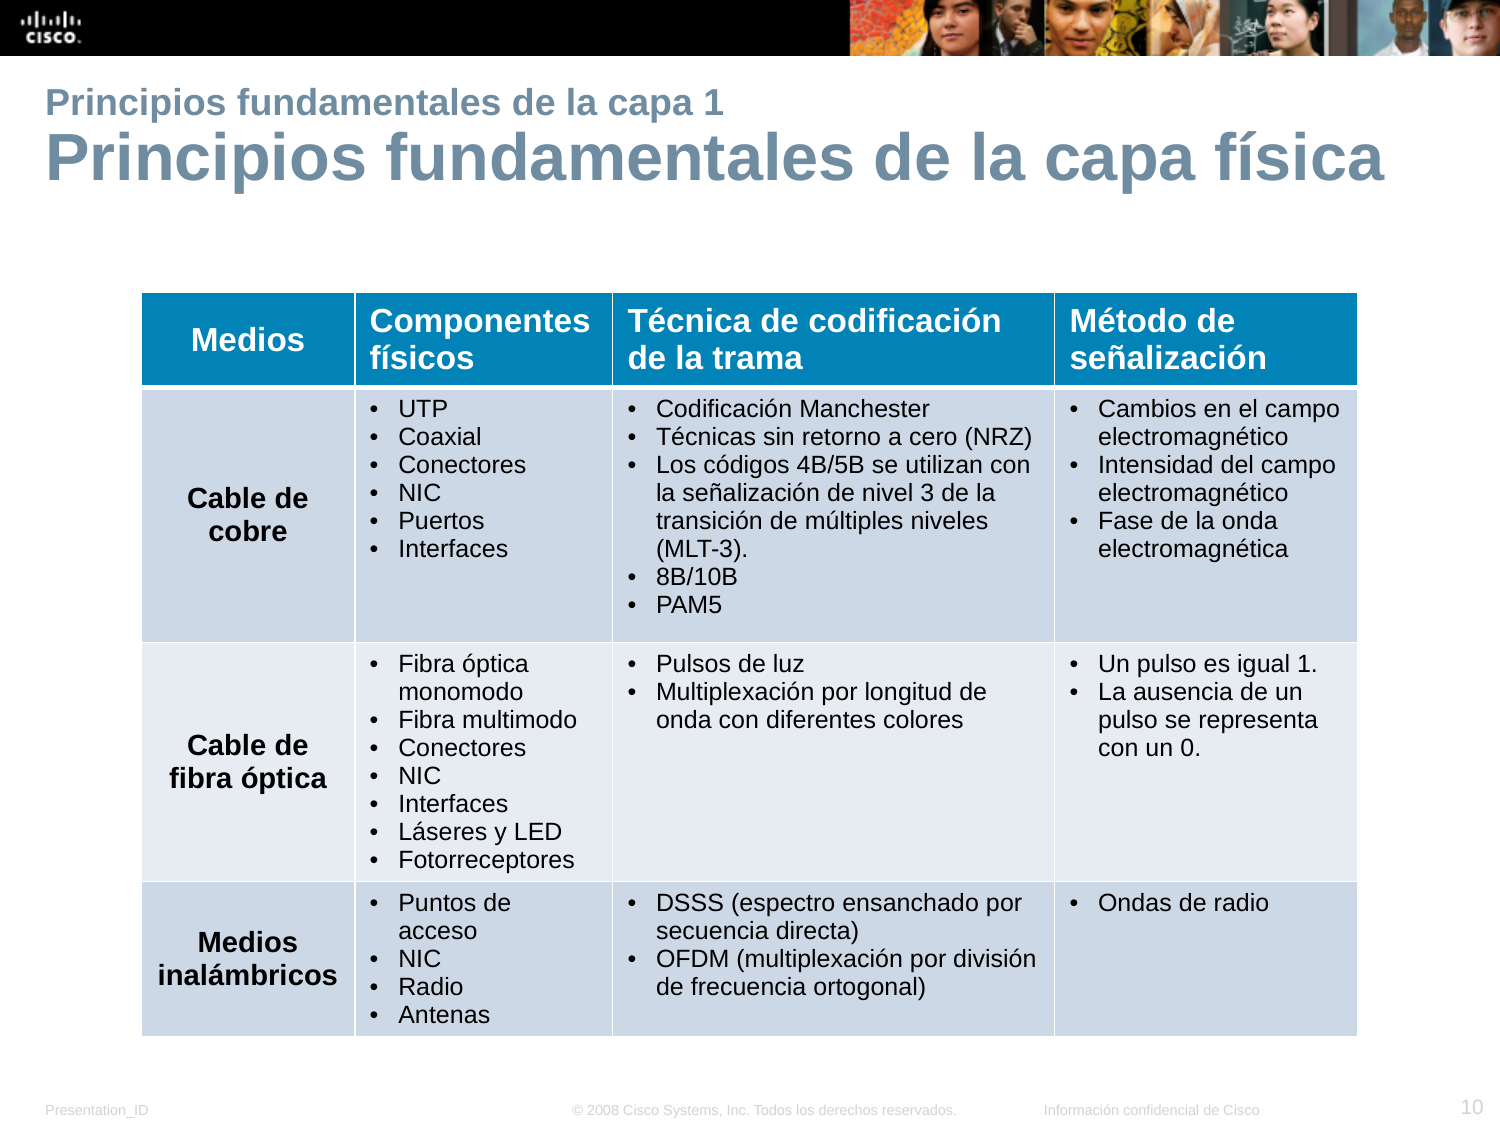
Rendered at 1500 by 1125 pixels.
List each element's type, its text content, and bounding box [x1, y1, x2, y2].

table_cell Cambios en el campo electromagnético Intensidad del campo electromagnético Fase de la onda electromagnética [1055, 390, 1357, 642]
table_cell Fibra óptica monomodo Fibra multimodo Conectores NIC Interfaces Láseres y LED Fotorreceptores [356, 643, 612, 881]
table_cell Ondas de radio [1055, 882, 1357, 1036]
table_header Medios [142, 293, 354, 385]
table_cell Cable de cobre [142, 390, 354, 642]
table_header Técnica de codificación de la trama [613, 293, 1054, 385]
table_cell Codificación Manchester Técnicas sin retorno a cero (NRZ) Los códigos 4B/5B se utilizan con la señalización de nivel 3 de la transición de múltiples niveles (MLT-3). 8B/10B PAM5 [613, 390, 1054, 642]
table_cell Un pulso es igual 1. La ausencia de un pulso se representa con un 0. [1055, 643, 1357, 881]
table_cell DSSS (espectro ensanchado por secuencia directa) OFDM (multiplexación por división de frecuencia ortogonal) [613, 882, 1054, 1036]
table_cell Puntos de acceso NIC Radio Antenas [356, 882, 612, 1036]
table_cell UTP Coaxial Conectores NIC Puertos Interfaces [356, 390, 612, 642]
picture [0, 0, 1500, 56]
table_cell Cable de fibra óptica [142, 643, 354, 881]
title Principios fundamentales de la capa 1 Principios fundamentales de la capa física [31, 64, 1471, 203]
table_cell Medios inalámbricos [142, 882, 354, 1036]
table_cell Pulsos de luz Multiplexación por longitud de onda con diferentes colores [613, 643, 1054, 881]
table_header Método de señalización [1055, 293, 1357, 385]
table_header Componentes físicos [356, 293, 612, 385]
